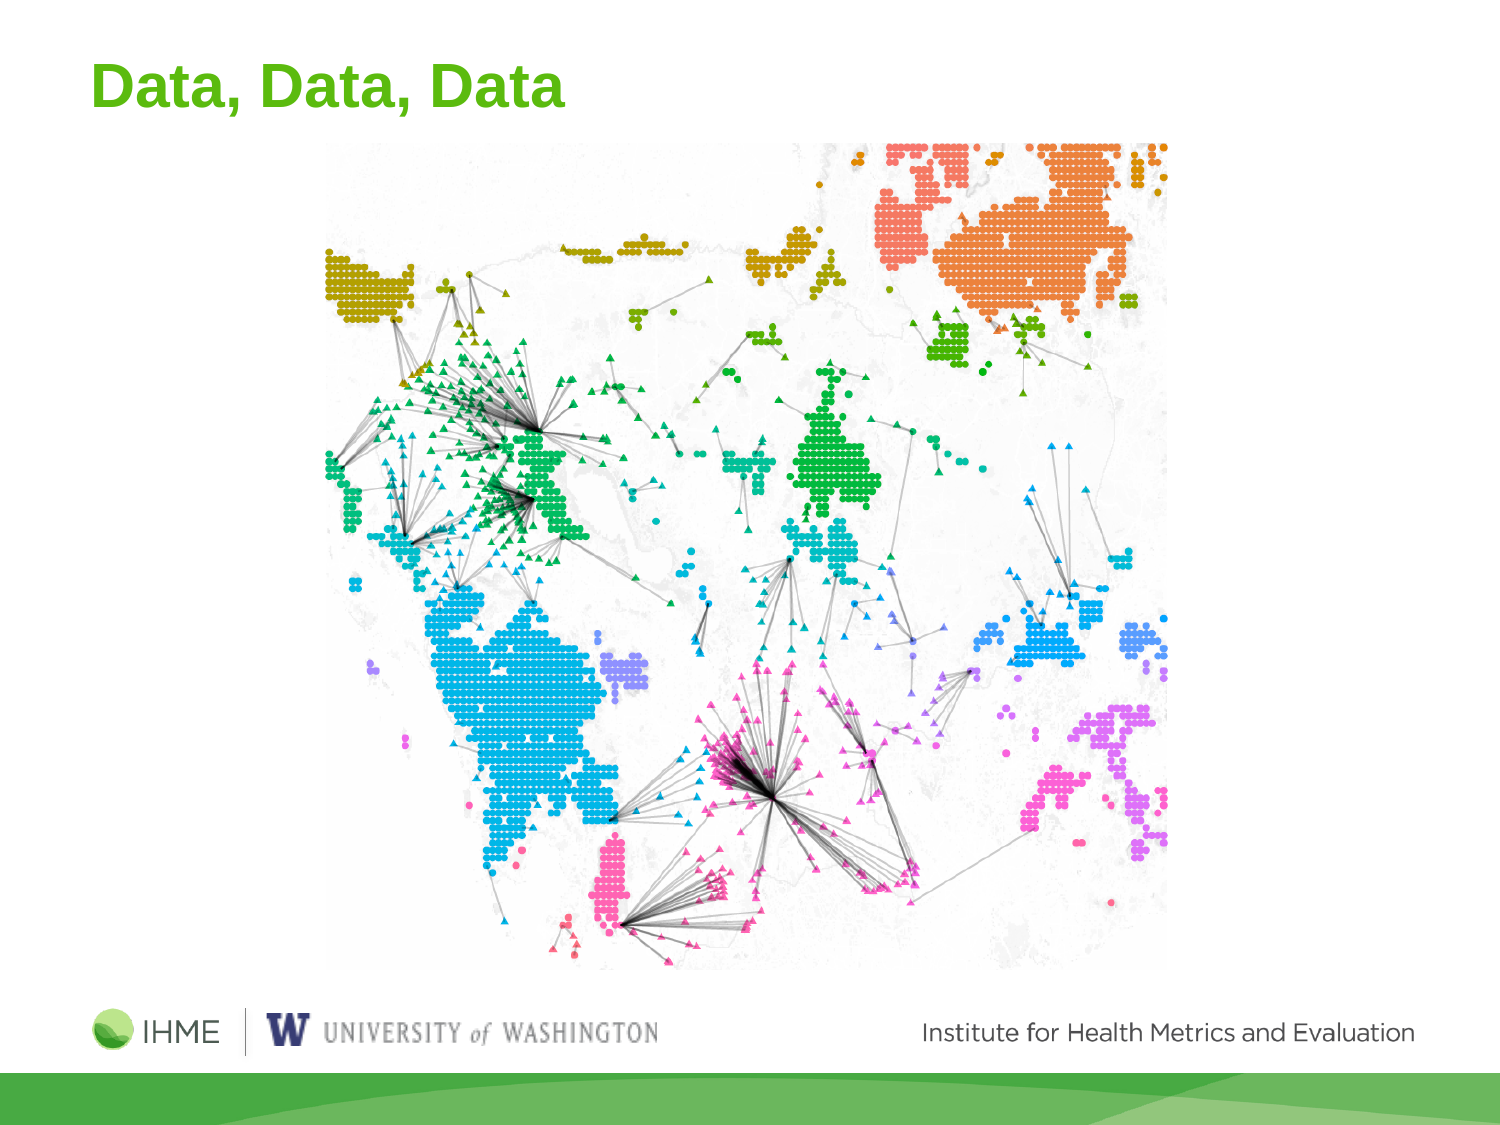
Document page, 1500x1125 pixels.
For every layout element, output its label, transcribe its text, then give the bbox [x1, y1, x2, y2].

picture [915, 1015, 1420, 1047]
picture [0, 1073, 1500, 1125]
picture [92, 1008, 219, 1050]
title Data, Data, Data [75, 37, 1419, 128]
picture [323, 140, 1170, 970]
